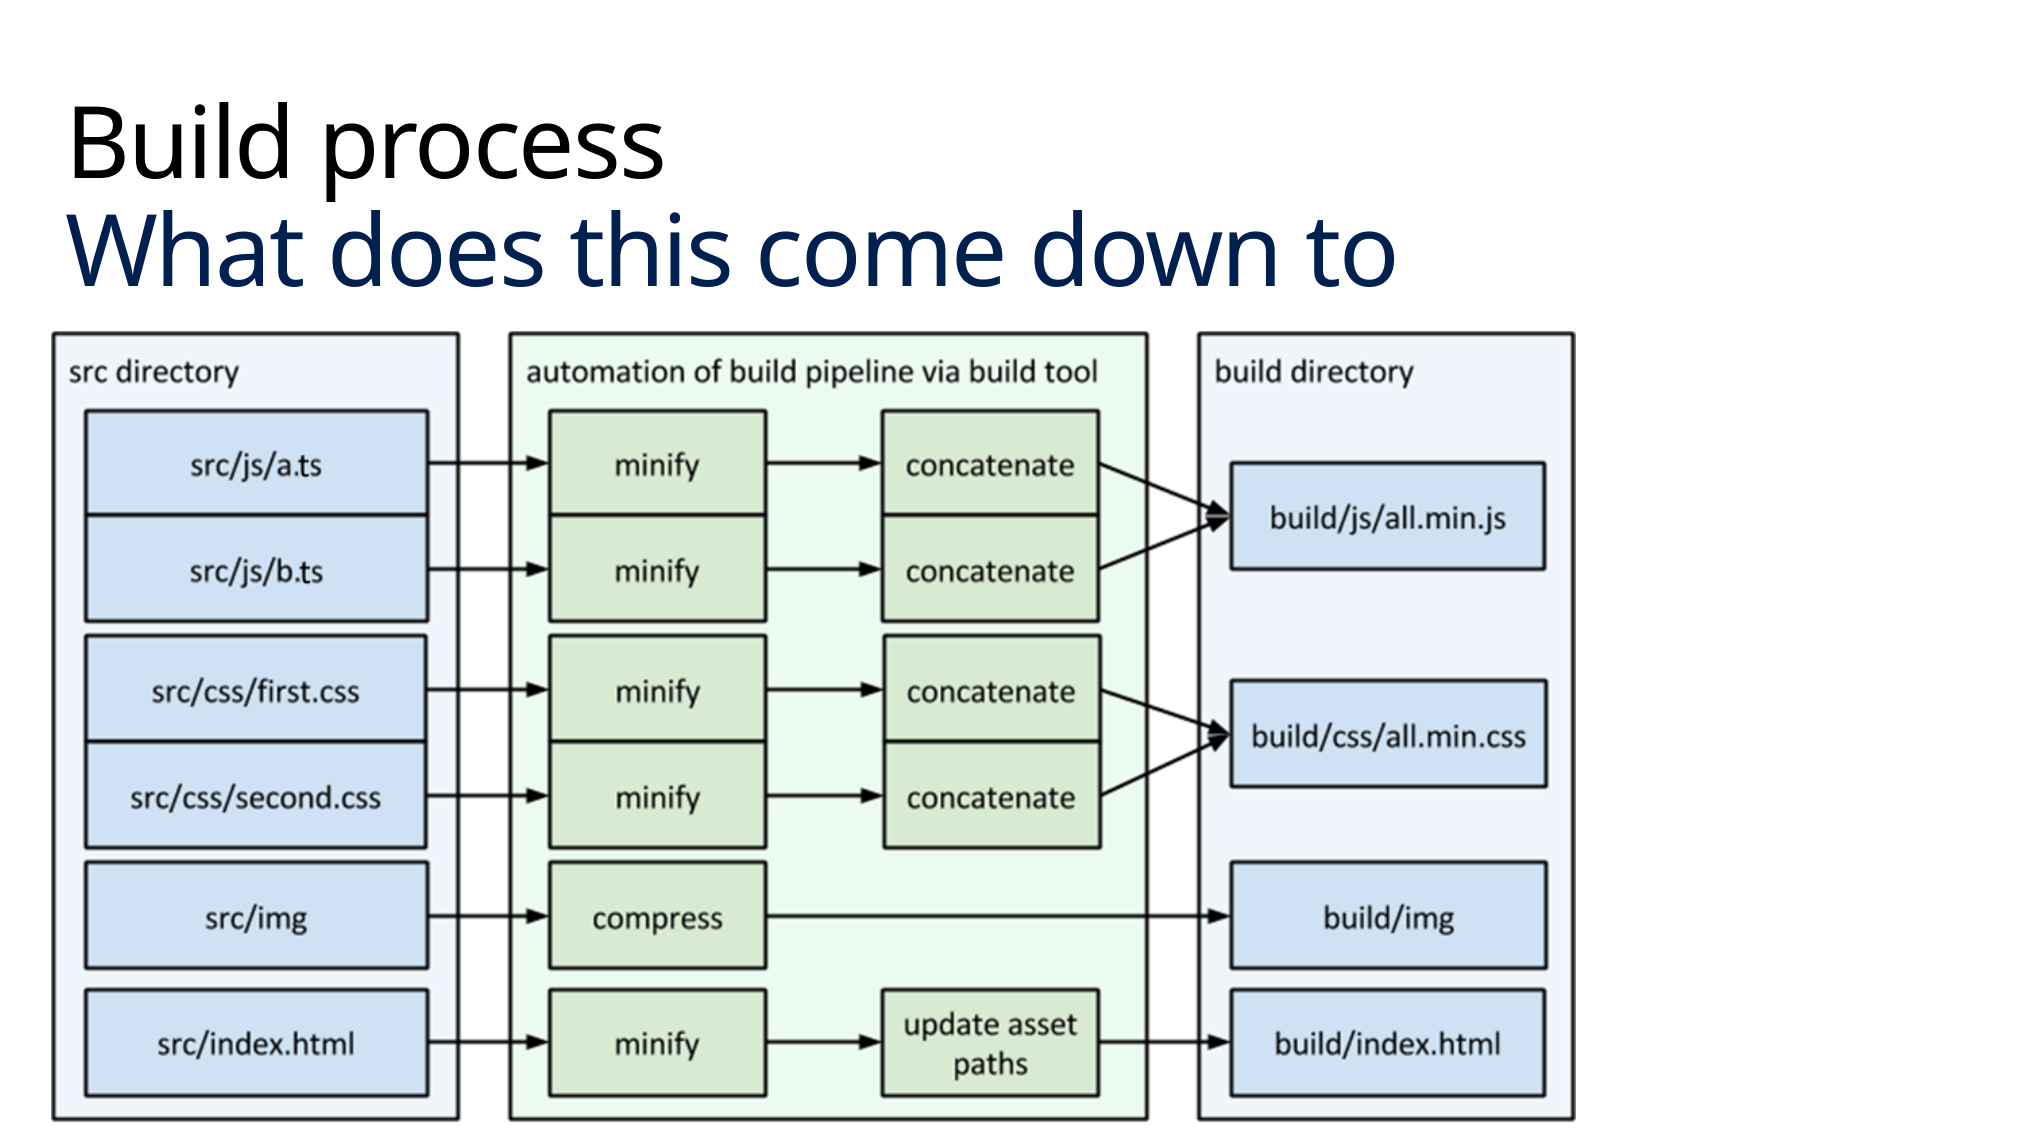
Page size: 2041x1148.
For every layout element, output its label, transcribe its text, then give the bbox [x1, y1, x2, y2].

picture [51, 331, 1576, 1141]
title Build process What does this come down to [41, 77, 1992, 319]
text_box Organize your files Minify Concat Debug Typescript Sourcemaps Running Tests Code styles Reload website on change And much much more [41, 318, 1375, 1077]
